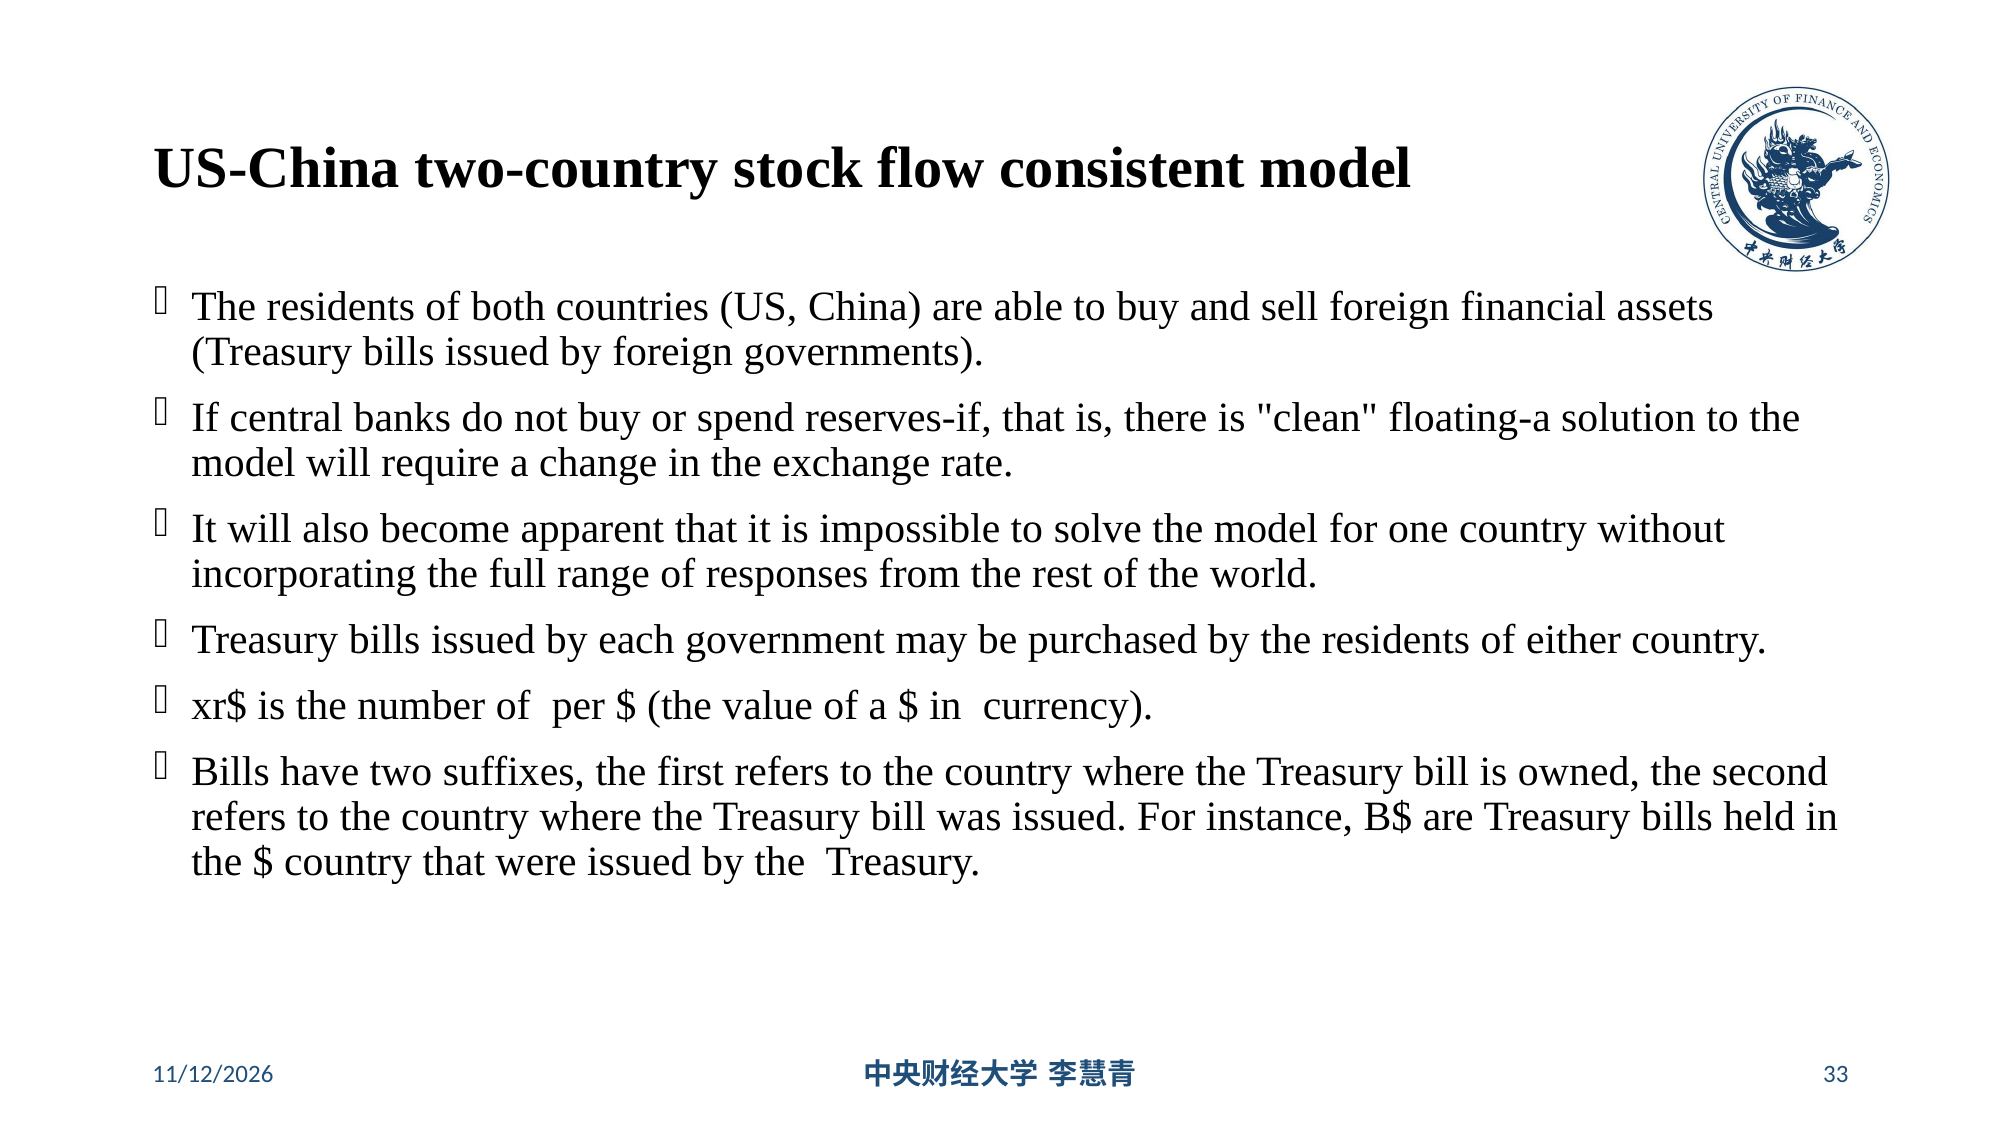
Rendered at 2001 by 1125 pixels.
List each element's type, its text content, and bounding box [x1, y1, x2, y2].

slide_number 33 [1413, 1042, 1864, 1103]
title US-China two-country stock flow consistent model [138, 60, 1864, 278]
picture [1672, 302, 1680, 307]
footer 中央财经大学 李慧青 [662, 1042, 1338, 1103]
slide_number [137, 1042, 588, 1103]
picture [1615, 52, 1980, 307]
